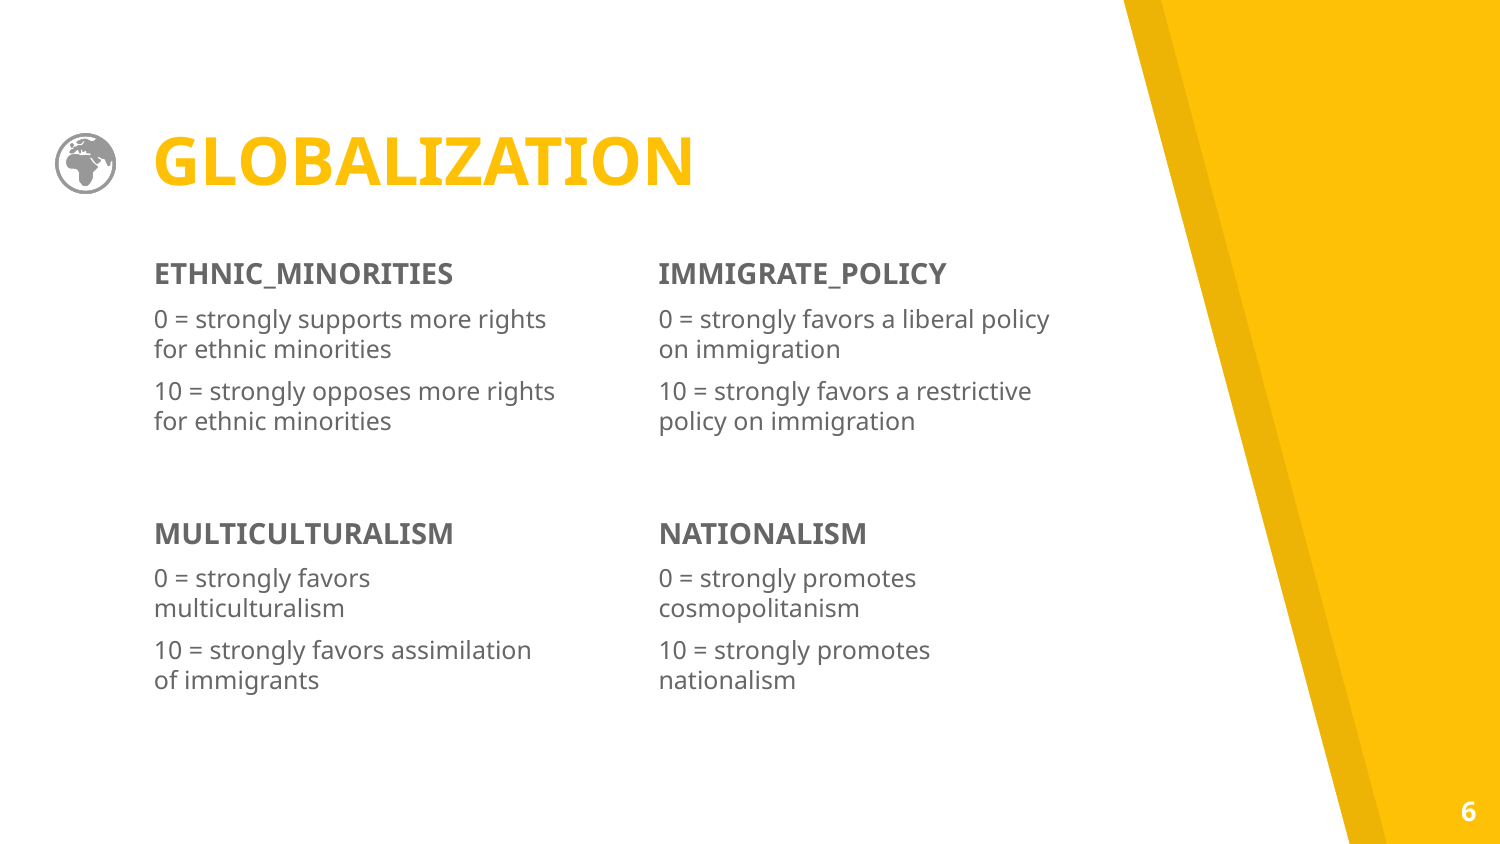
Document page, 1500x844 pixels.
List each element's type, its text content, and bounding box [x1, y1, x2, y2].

text_box NATIONALISM 0 = strongly promotes cosmopolitanism 10 = strongly promotes nationalism [643, 500, 1079, 715]
text_box GLOBALIZATION [137, 115, 1011, 203]
list ETHNIC_MINORITIES 0 = strongly supports more rights for ethnic minorities 10 = strongly opposes more rights for ethnic minorities [139, 240, 574, 455]
picture [46, 124, 125, 203]
text_box IMMIGRATE_POLICY 0 = strongly favors a liberal policy on immigration 10 = strongly favors a restrictive policy on immigration [643, 240, 1079, 455]
text_box MULTICULTURALISM 0 = strongly favors multiculturalism 10 = strongly favors assimilation of immigrants [138, 500, 574, 715]
slide_number 6 [1401, 779, 1492, 844]
